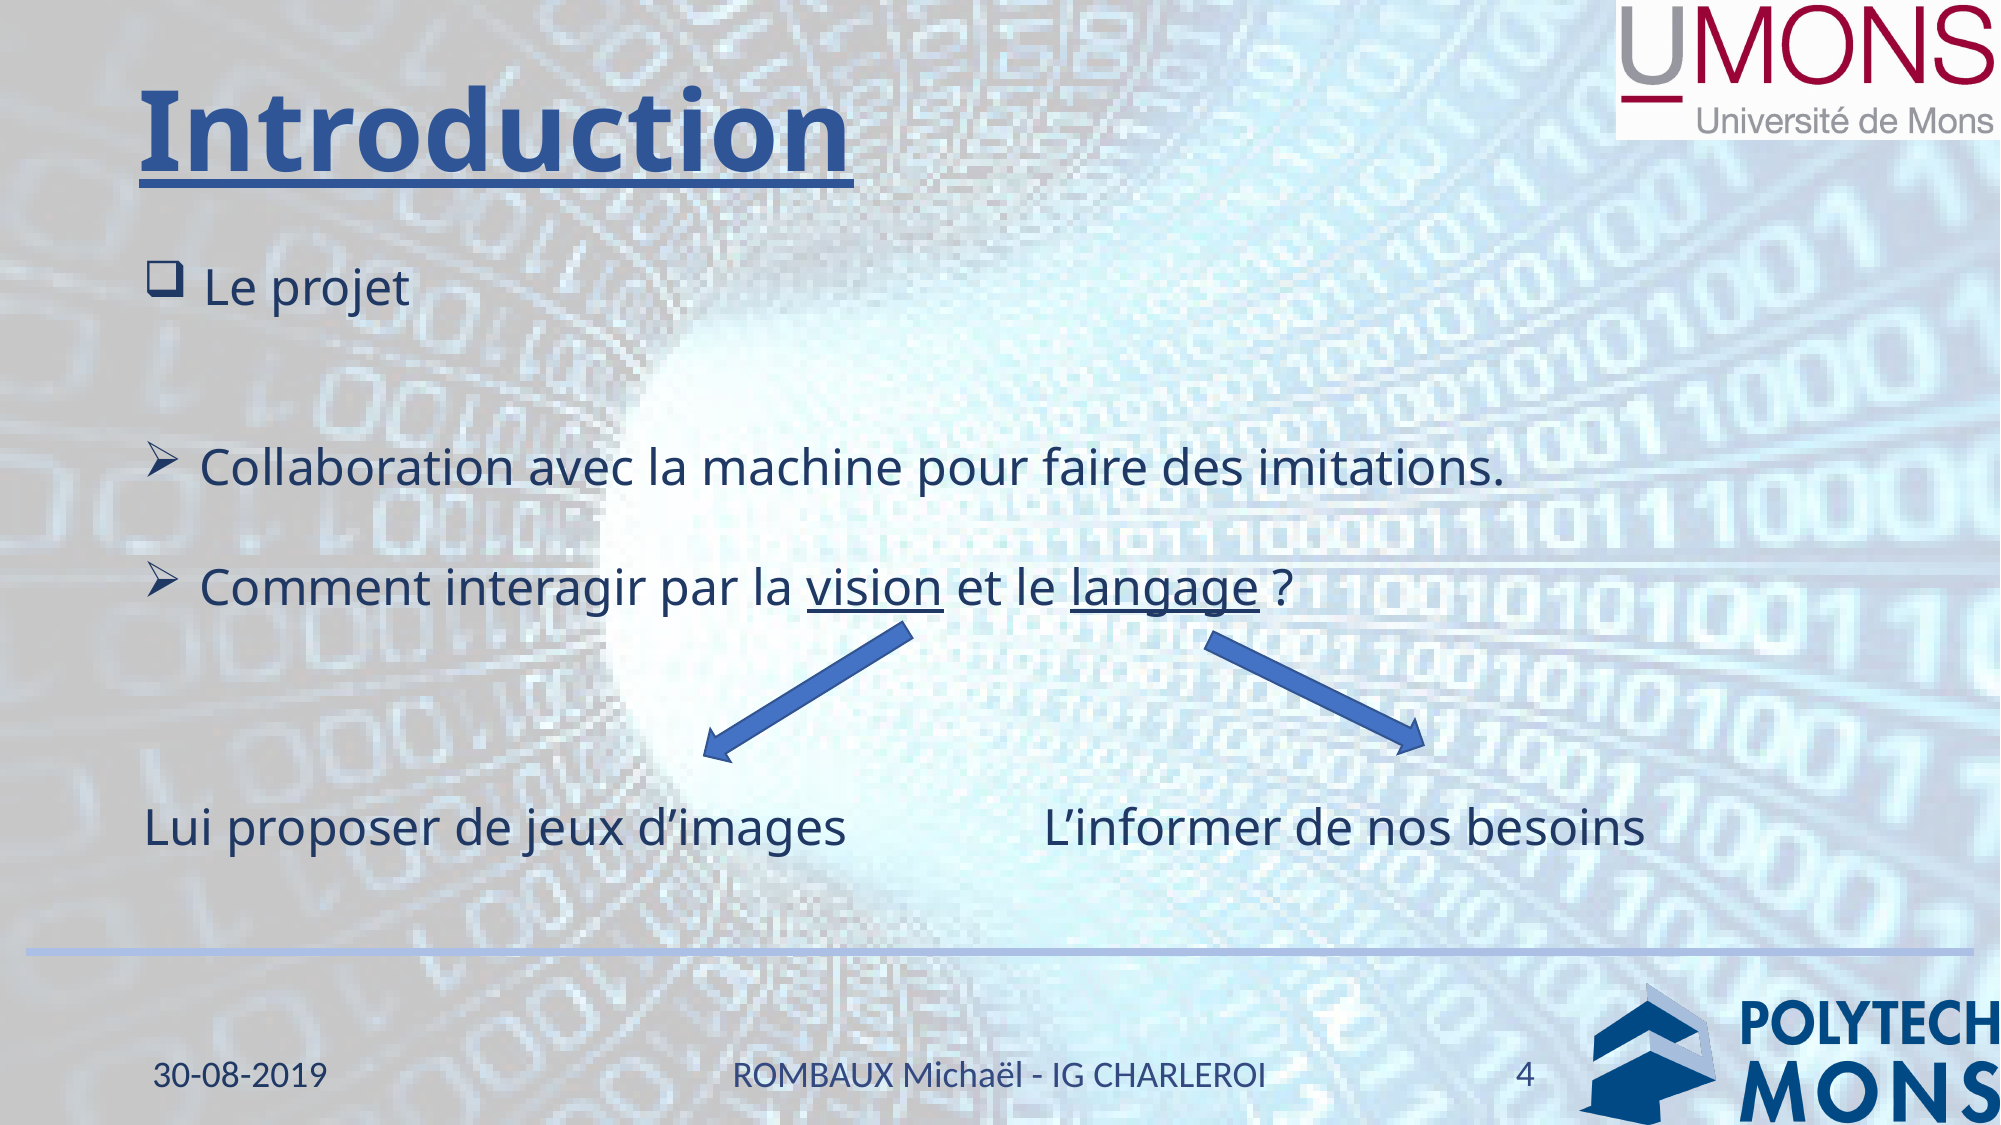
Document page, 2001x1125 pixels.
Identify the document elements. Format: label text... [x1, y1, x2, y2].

text_box Le projet Collaboration avec la machine pour faire des imitations. Comment interagir par la vision et le langage ? Lui proposer de jeux d’images L’informer de nos besoins [128, 247, 1975, 863]
picture [1616, 0, 2000, 140]
picture [1579, 983, 2000, 1125]
text_box [702, 620, 914, 764]
footer ROMBAUX Michaël - IG CHARLEROI [662, 1042, 1338, 1103]
slide_number 4 [1406, 1042, 1550, 1102]
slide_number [137, 1042, 588, 1103]
text_box [1203, 630, 1426, 756]
title Introduction [123, 0, 1289, 270]
